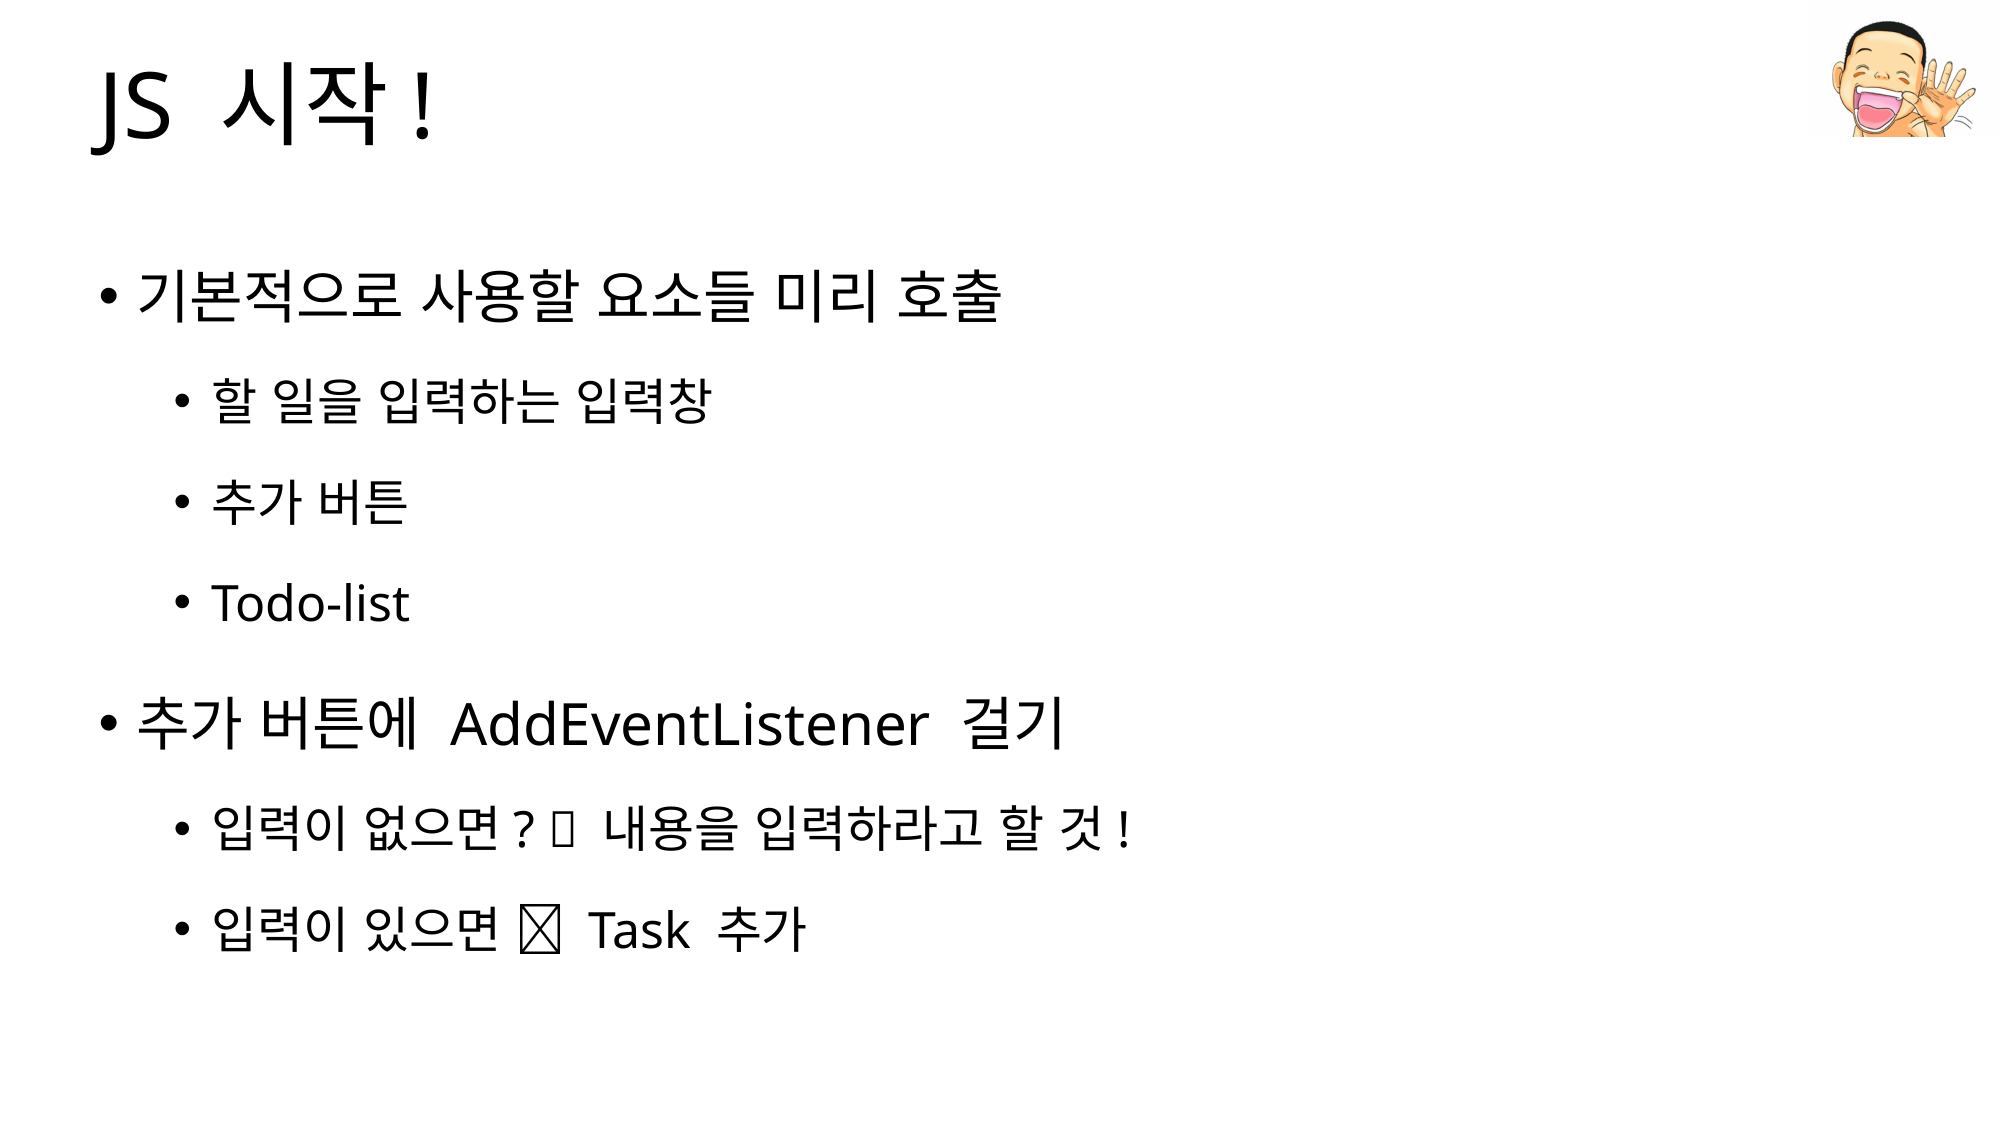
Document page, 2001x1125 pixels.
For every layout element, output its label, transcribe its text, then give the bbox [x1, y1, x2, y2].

list 기본적으로 사용할 요소들 미리 호출 할 일을 입력하는 입력창 추가 버튼 Todo-list 추가 버튼에 AddEventListener 걸기 입력이 없으면?  내용을 입력하라고 할 것! 입력이 있으면  Task 추가 [83, 217, 1931, 1125]
title JS 시작! [83, 0, 1931, 217]
picture [1931, 0, 2000, 137]
